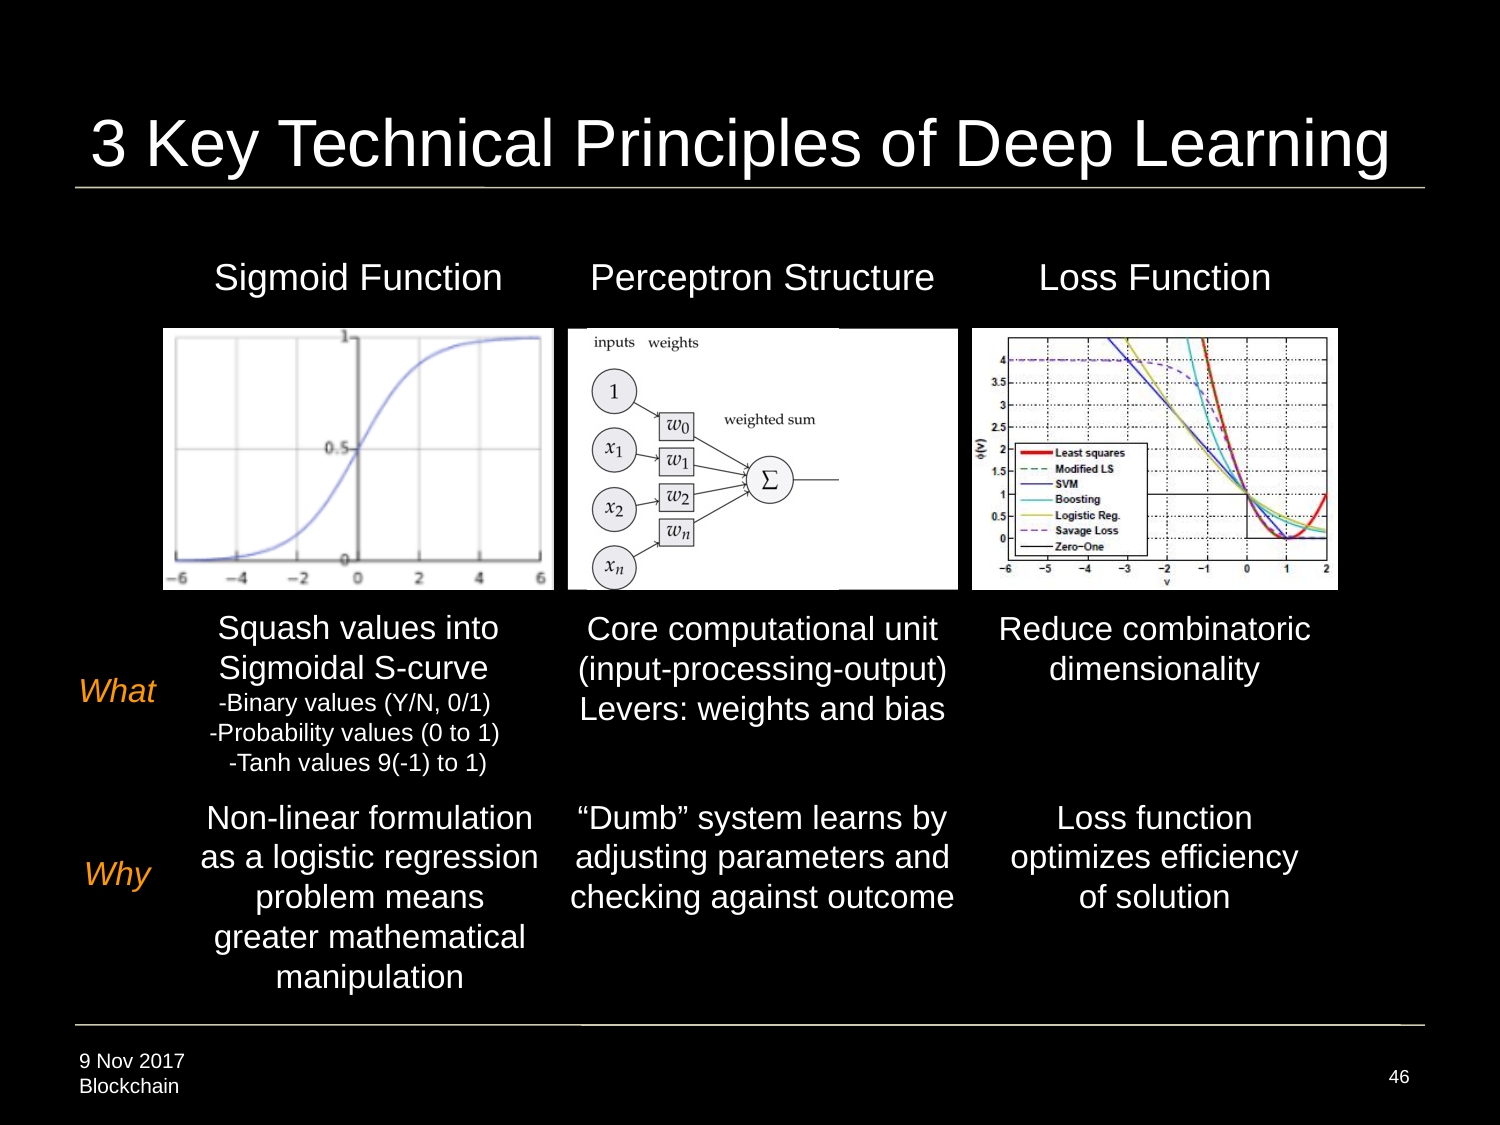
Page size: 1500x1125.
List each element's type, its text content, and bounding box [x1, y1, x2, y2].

text_box Reduce combinatoric dimensionality [981, 599, 1328, 695]
text_box What [46, 661, 188, 717]
text_box Why [46, 844, 188, 900]
text_box Perceptron Structure [553, 245, 973, 305]
slide_number 45 [862, 1037, 1425, 1103]
text_box Squash values into Sigmoidal S-curve -Binary values (Y/N, 0/1) -Probability values (0 to 1) -Tanh values 9(-1) to 1) [185, 599, 532, 784]
picture [163, 328, 554, 590]
text_box Loss function optimizes efficiency of solution [981, 788, 1328, 923]
text_box Core computational unit (input-processing-output) Levers: weights and bias [553, 599, 973, 735]
text_box Loss Function [981, 245, 1328, 305]
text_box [567, 328, 959, 590]
title 3 Key Technical Principles of Deep Learning [75, 45, 1425, 188]
text_box Non-linear formulation as a logistic regression problem means greater mathematical manipulation [185, 788, 555, 1003]
text_box Sigmoid Function [185, 245, 532, 305]
text_box “Dumb” system learns by adjusting parameters and checking against outcome [555, 788, 971, 923]
picture [972, 328, 1338, 590]
